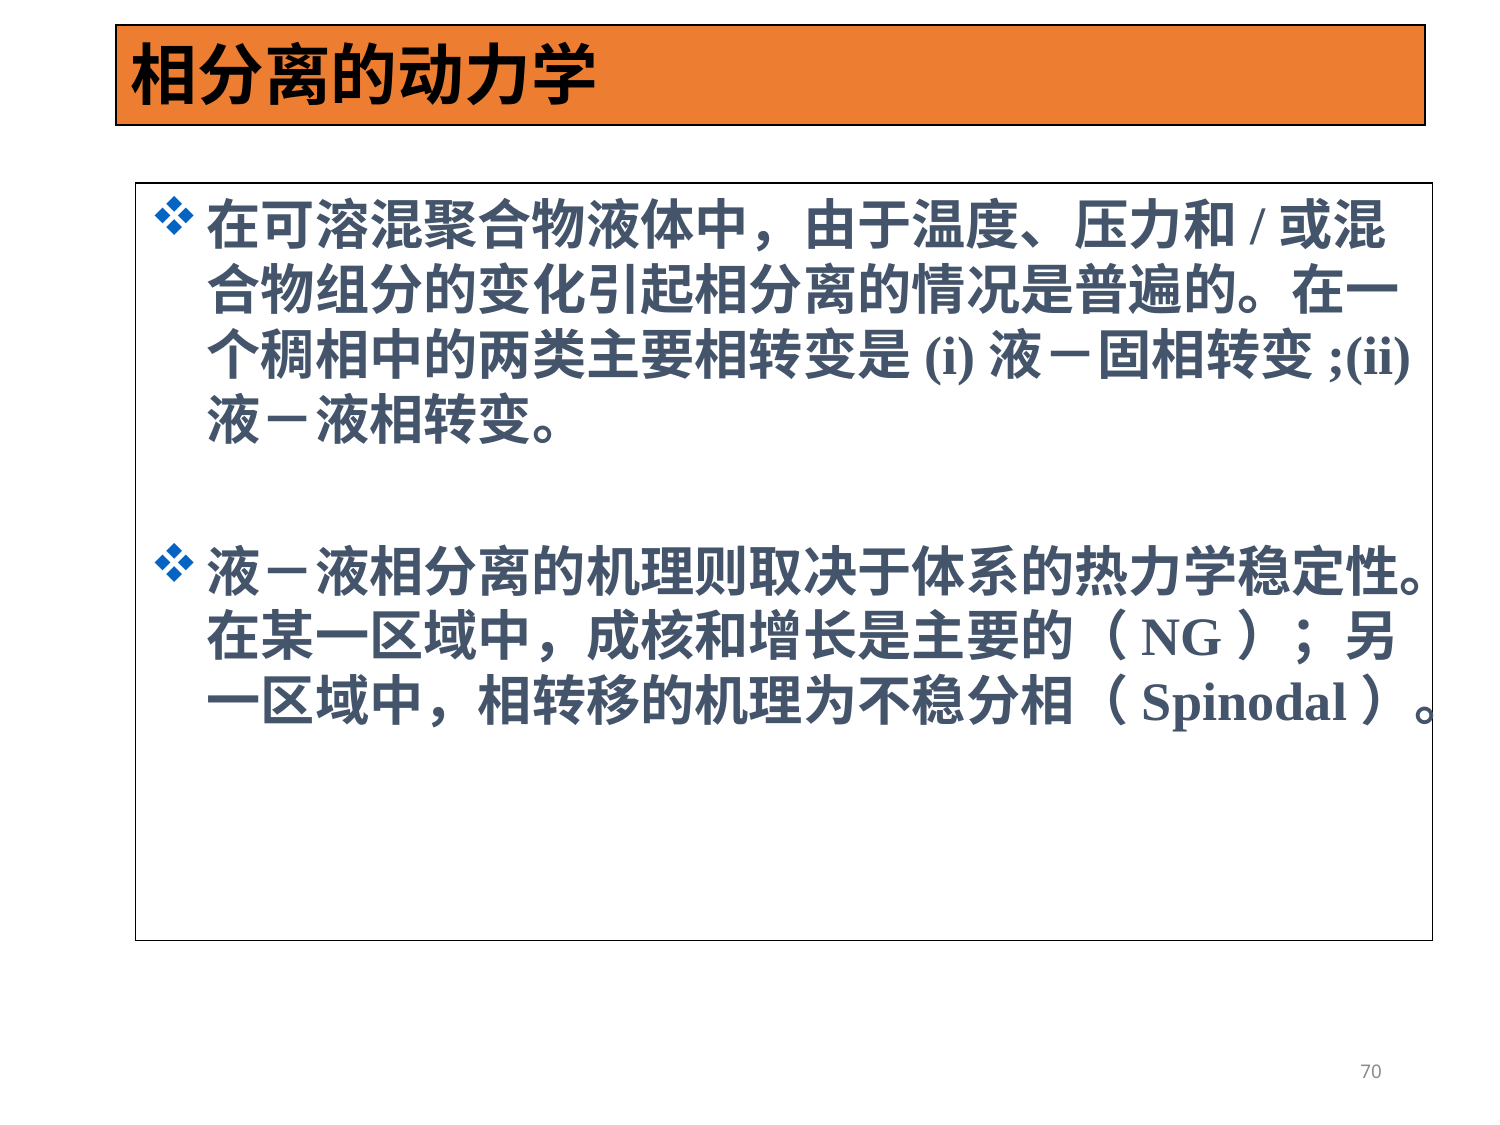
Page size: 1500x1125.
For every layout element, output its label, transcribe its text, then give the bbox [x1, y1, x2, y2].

slide_number 70 [1059, 1042, 1397, 1103]
text_box 相分离的动力学 [115, 25, 1425, 125]
text_box 在可溶混聚合物液体中，由于温度、压力和/或混合物组分的变化引起相分离的情况是普遍的。在一个稠相中的两类主要相转变是(i)液－固相转变;(ii)液－液相转变。 液－液相分离的机理则取决于体系的热力学稳定性。在某一区域中，成核和增长是主要的（NG）；另一区域中，相转移的机理为不稳分相（Spinodal）。 [135, 183, 1433, 941]
